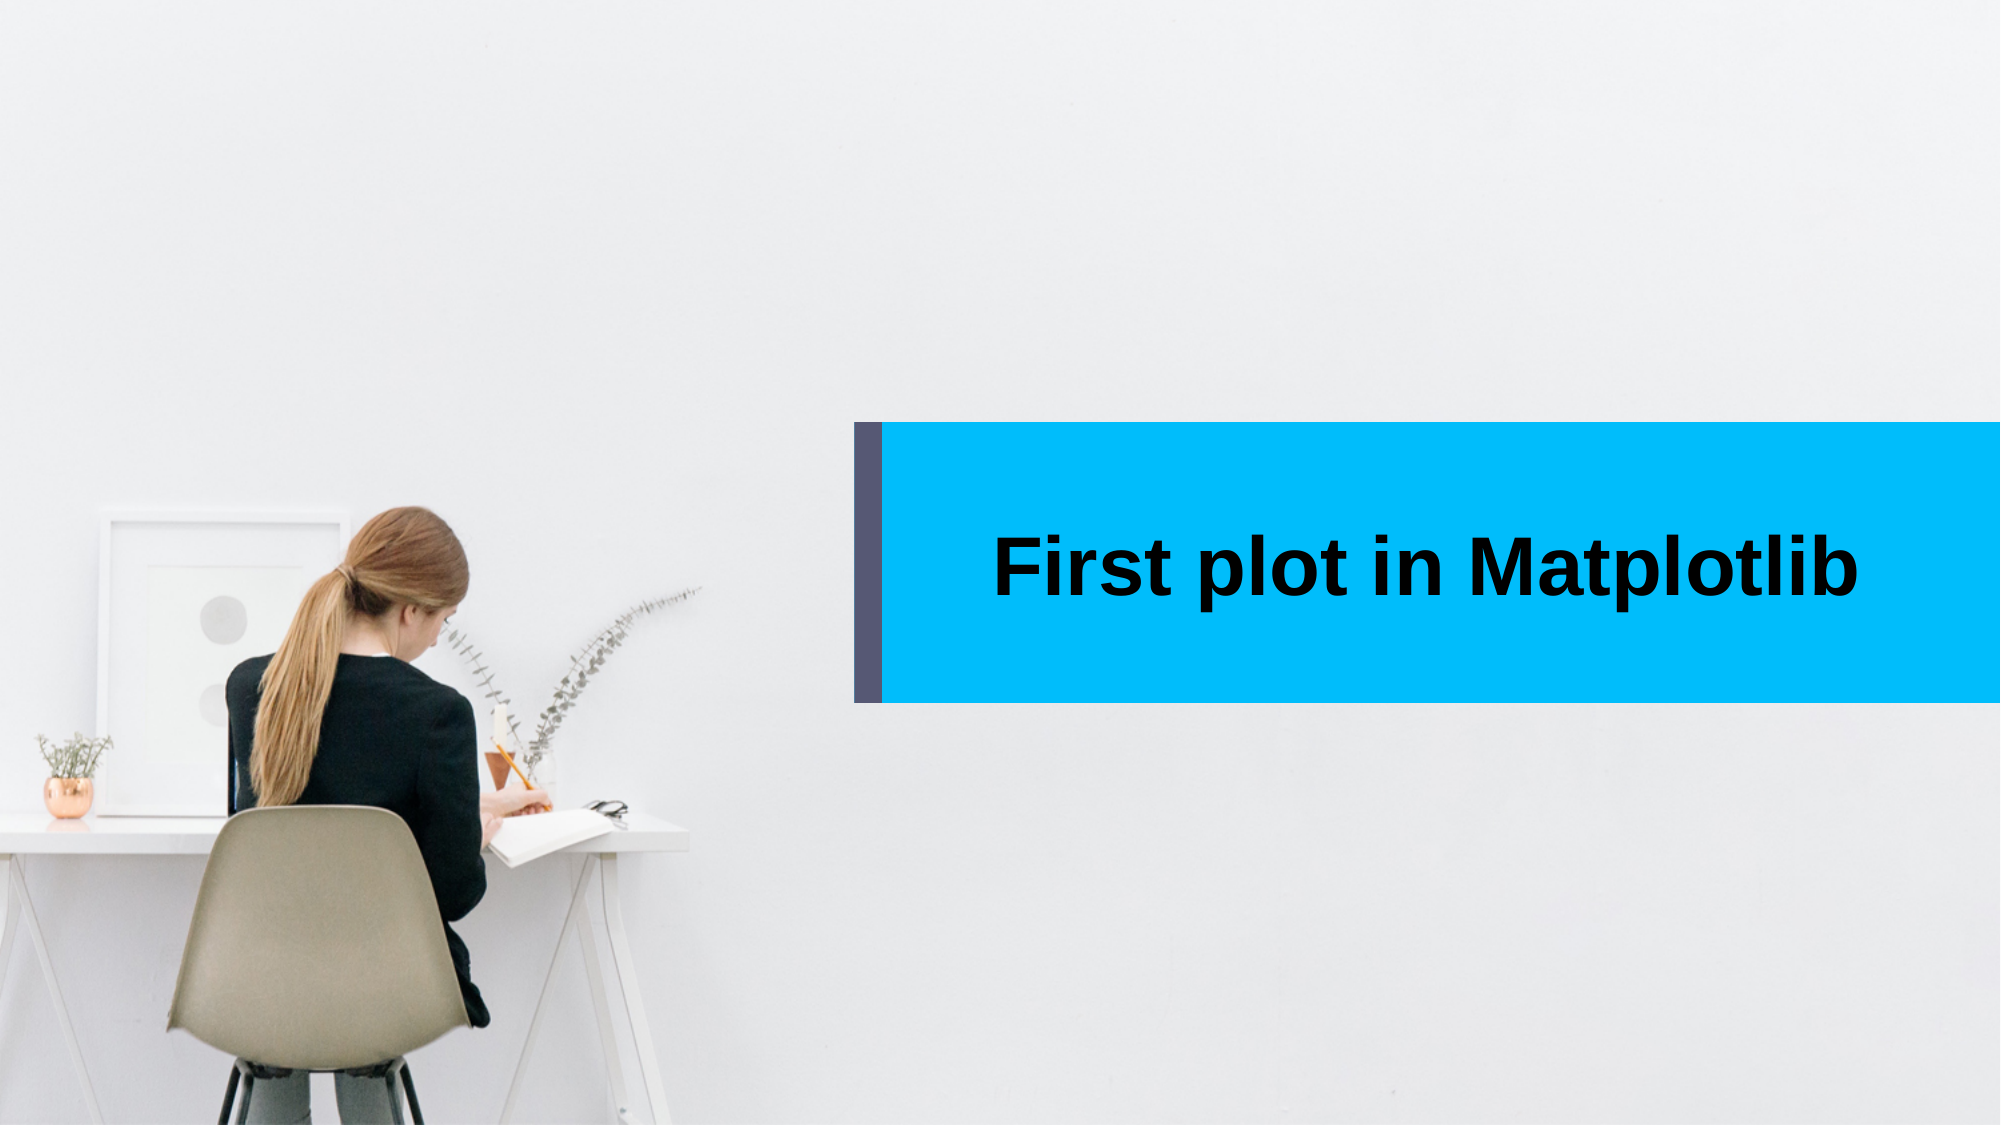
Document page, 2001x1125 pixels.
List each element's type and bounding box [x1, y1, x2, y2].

text_box [854, 422, 2000, 703]
picture [0, 0, 2001, 1125]
